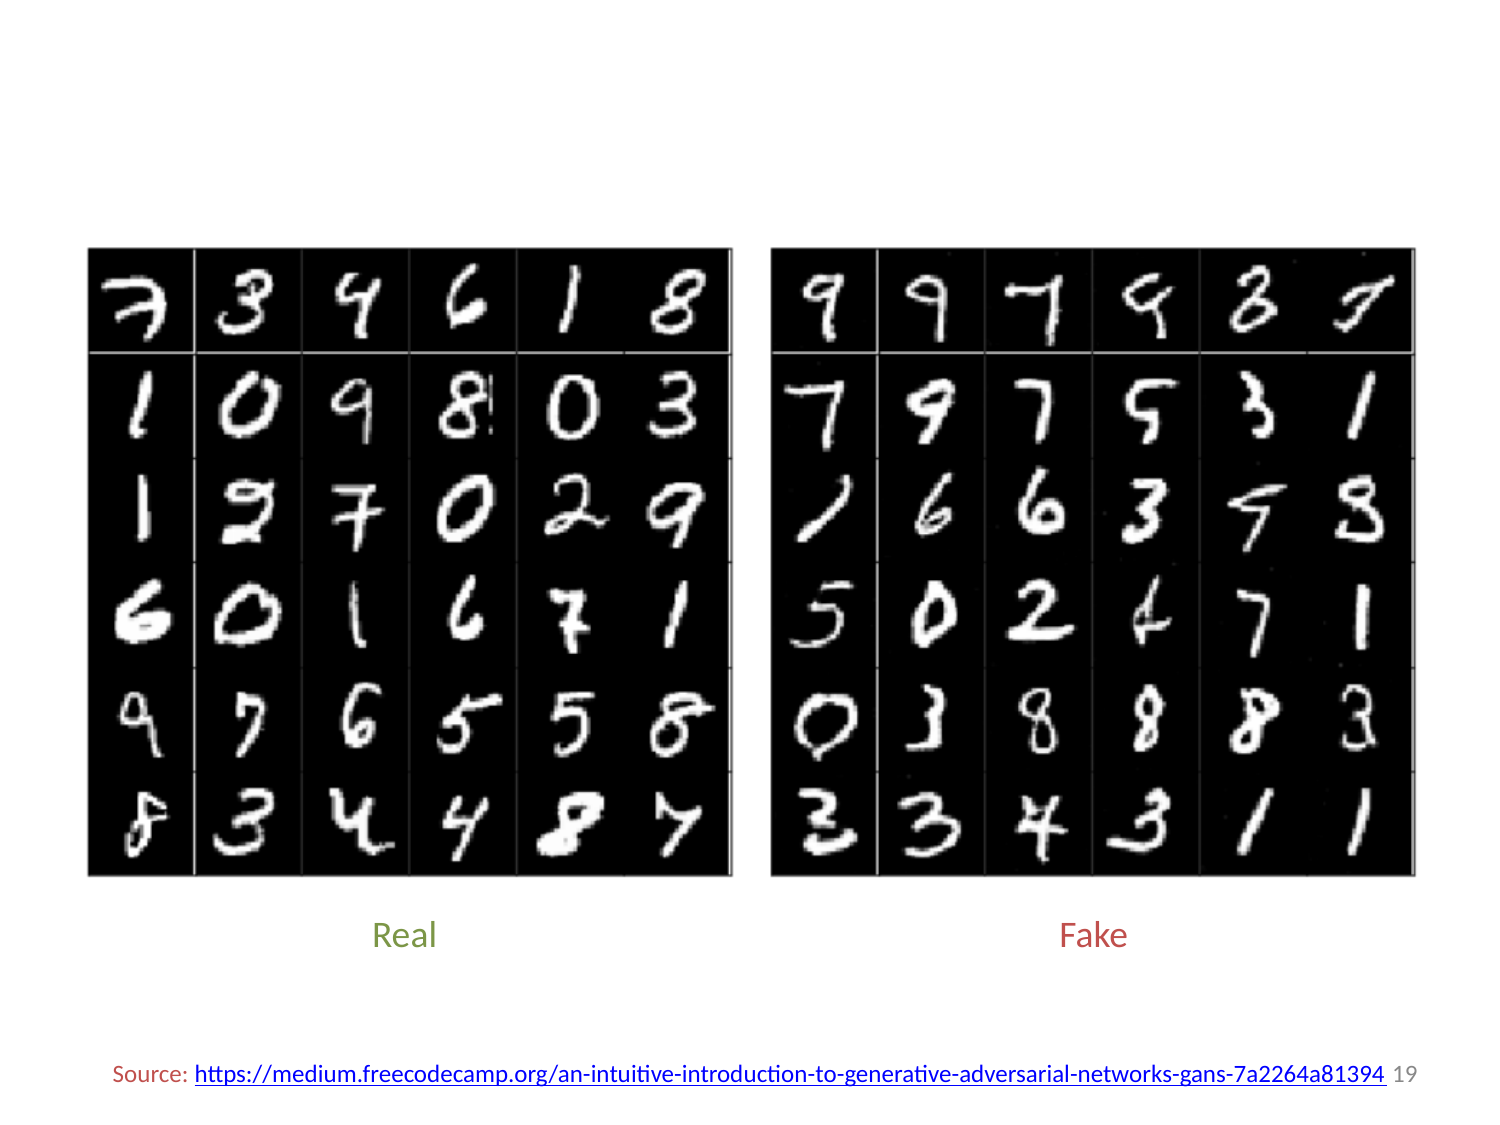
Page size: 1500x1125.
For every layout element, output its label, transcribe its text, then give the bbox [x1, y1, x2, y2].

picture [67, 229, 1433, 896]
text_box Real [364, 905, 445, 963]
text_box Fake [1051, 905, 1136, 963]
slide_number 19 [1395, 1051, 1426, 1094]
text_box Source: https://medium.freecodecamp.org/an-intuitive-introduction-to-generative-adversarial-networks-gans-7a2264a81394 [105, 1050, 1395, 1096]
